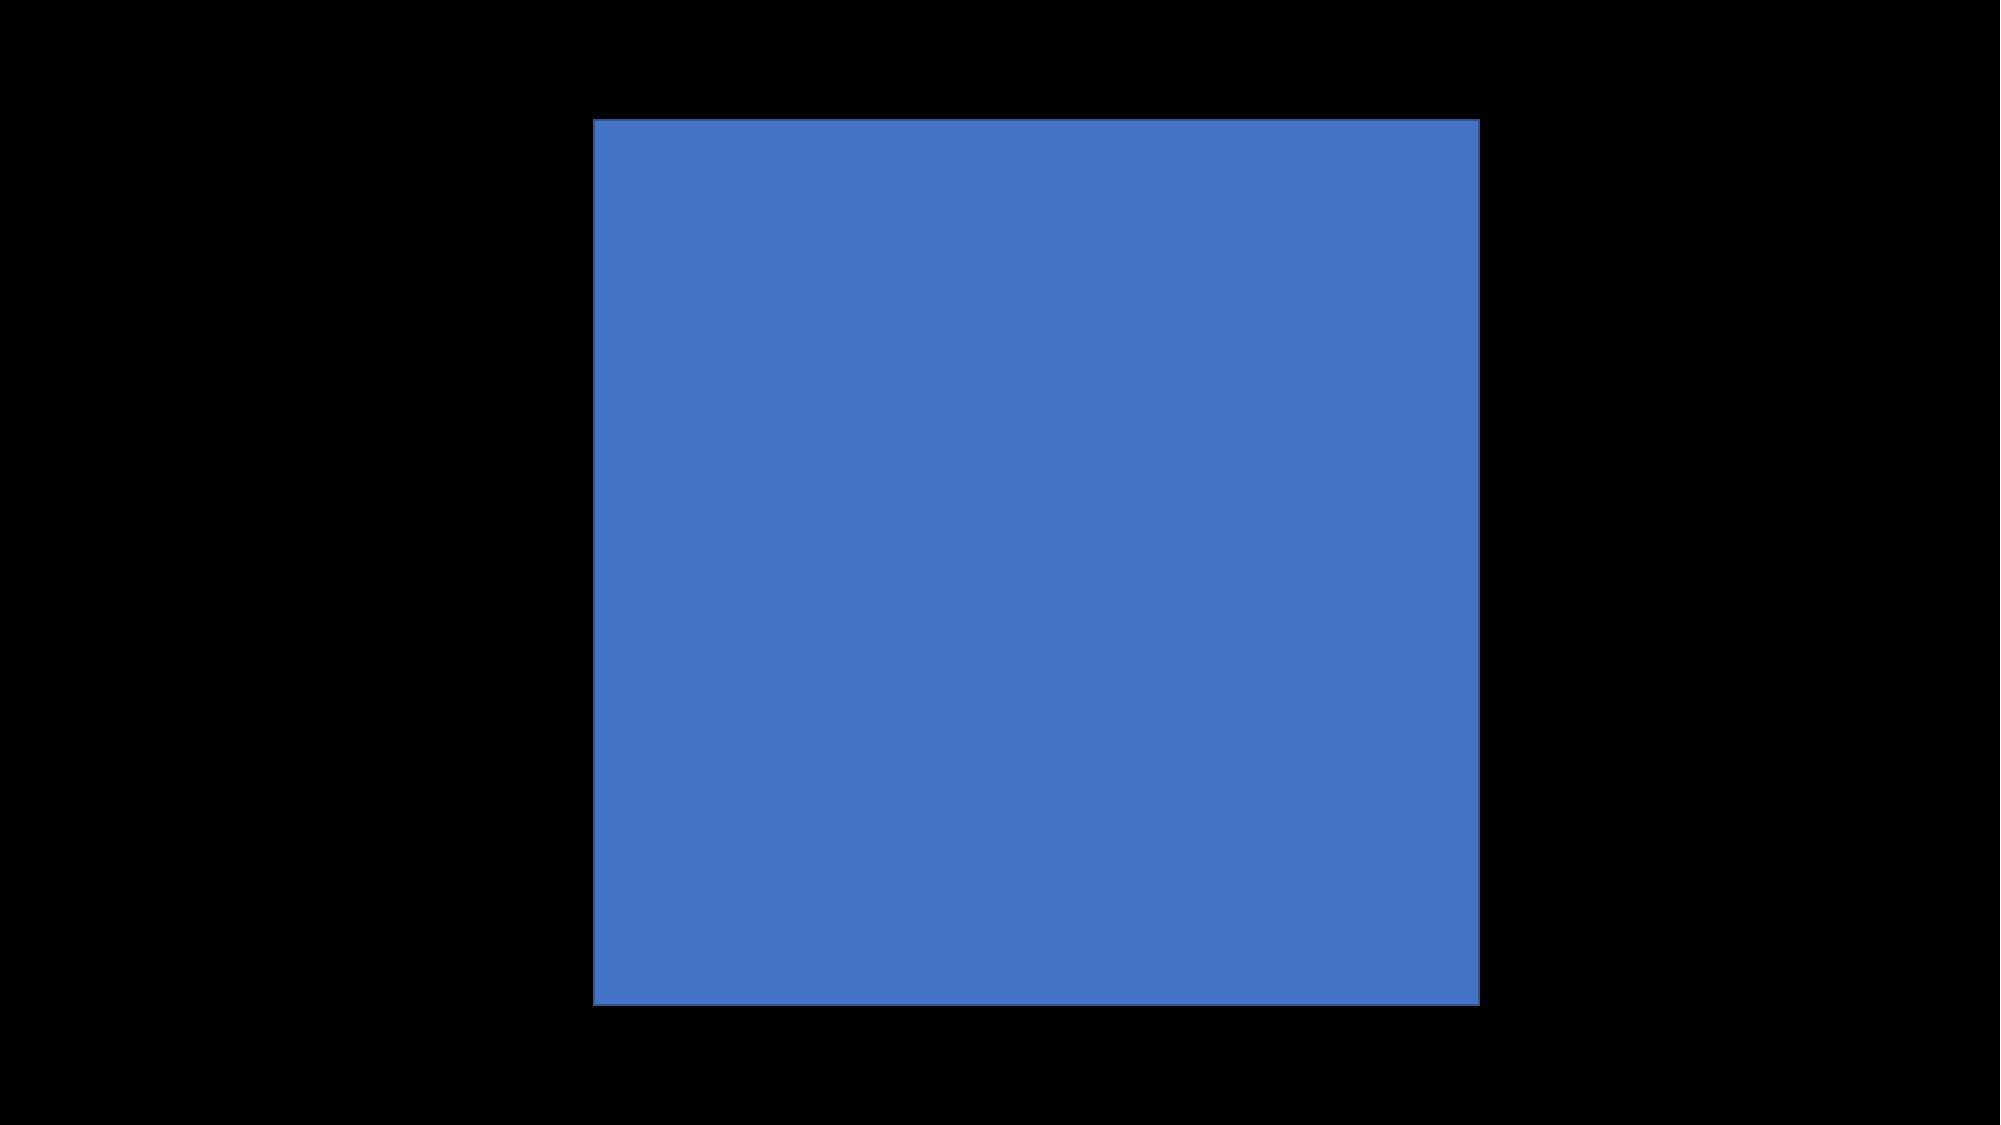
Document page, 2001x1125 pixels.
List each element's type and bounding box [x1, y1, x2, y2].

text_box [593, 119, 1480, 1006]
